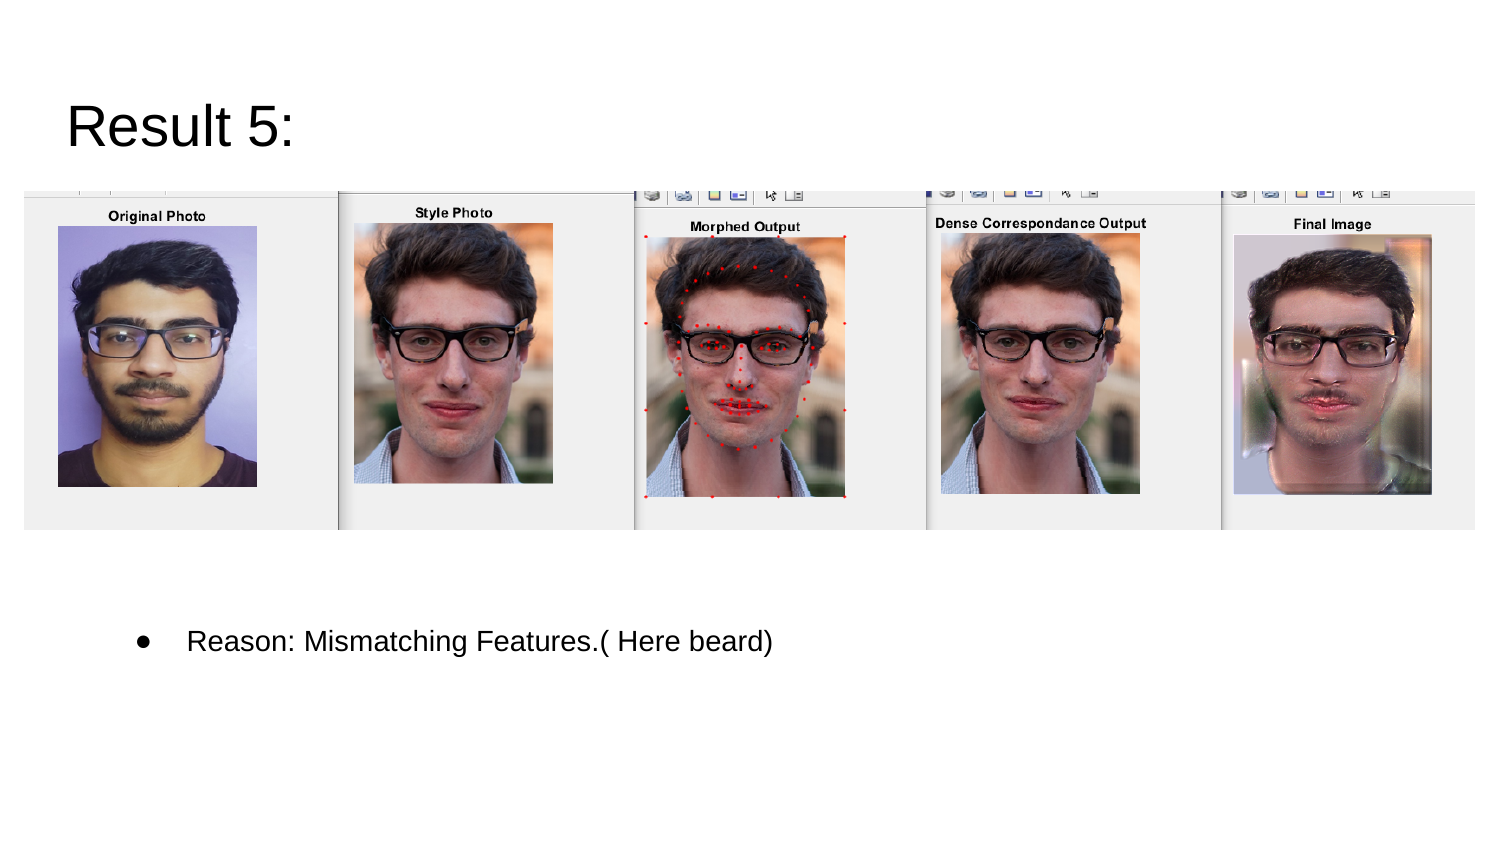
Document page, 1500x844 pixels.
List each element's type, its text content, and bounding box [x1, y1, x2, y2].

title Result 5: [51, 72, 1449, 167]
text_box Reason: Mismatching Features.( Here beard) [96, 607, 1396, 702]
picture [24, 191, 1476, 530]
